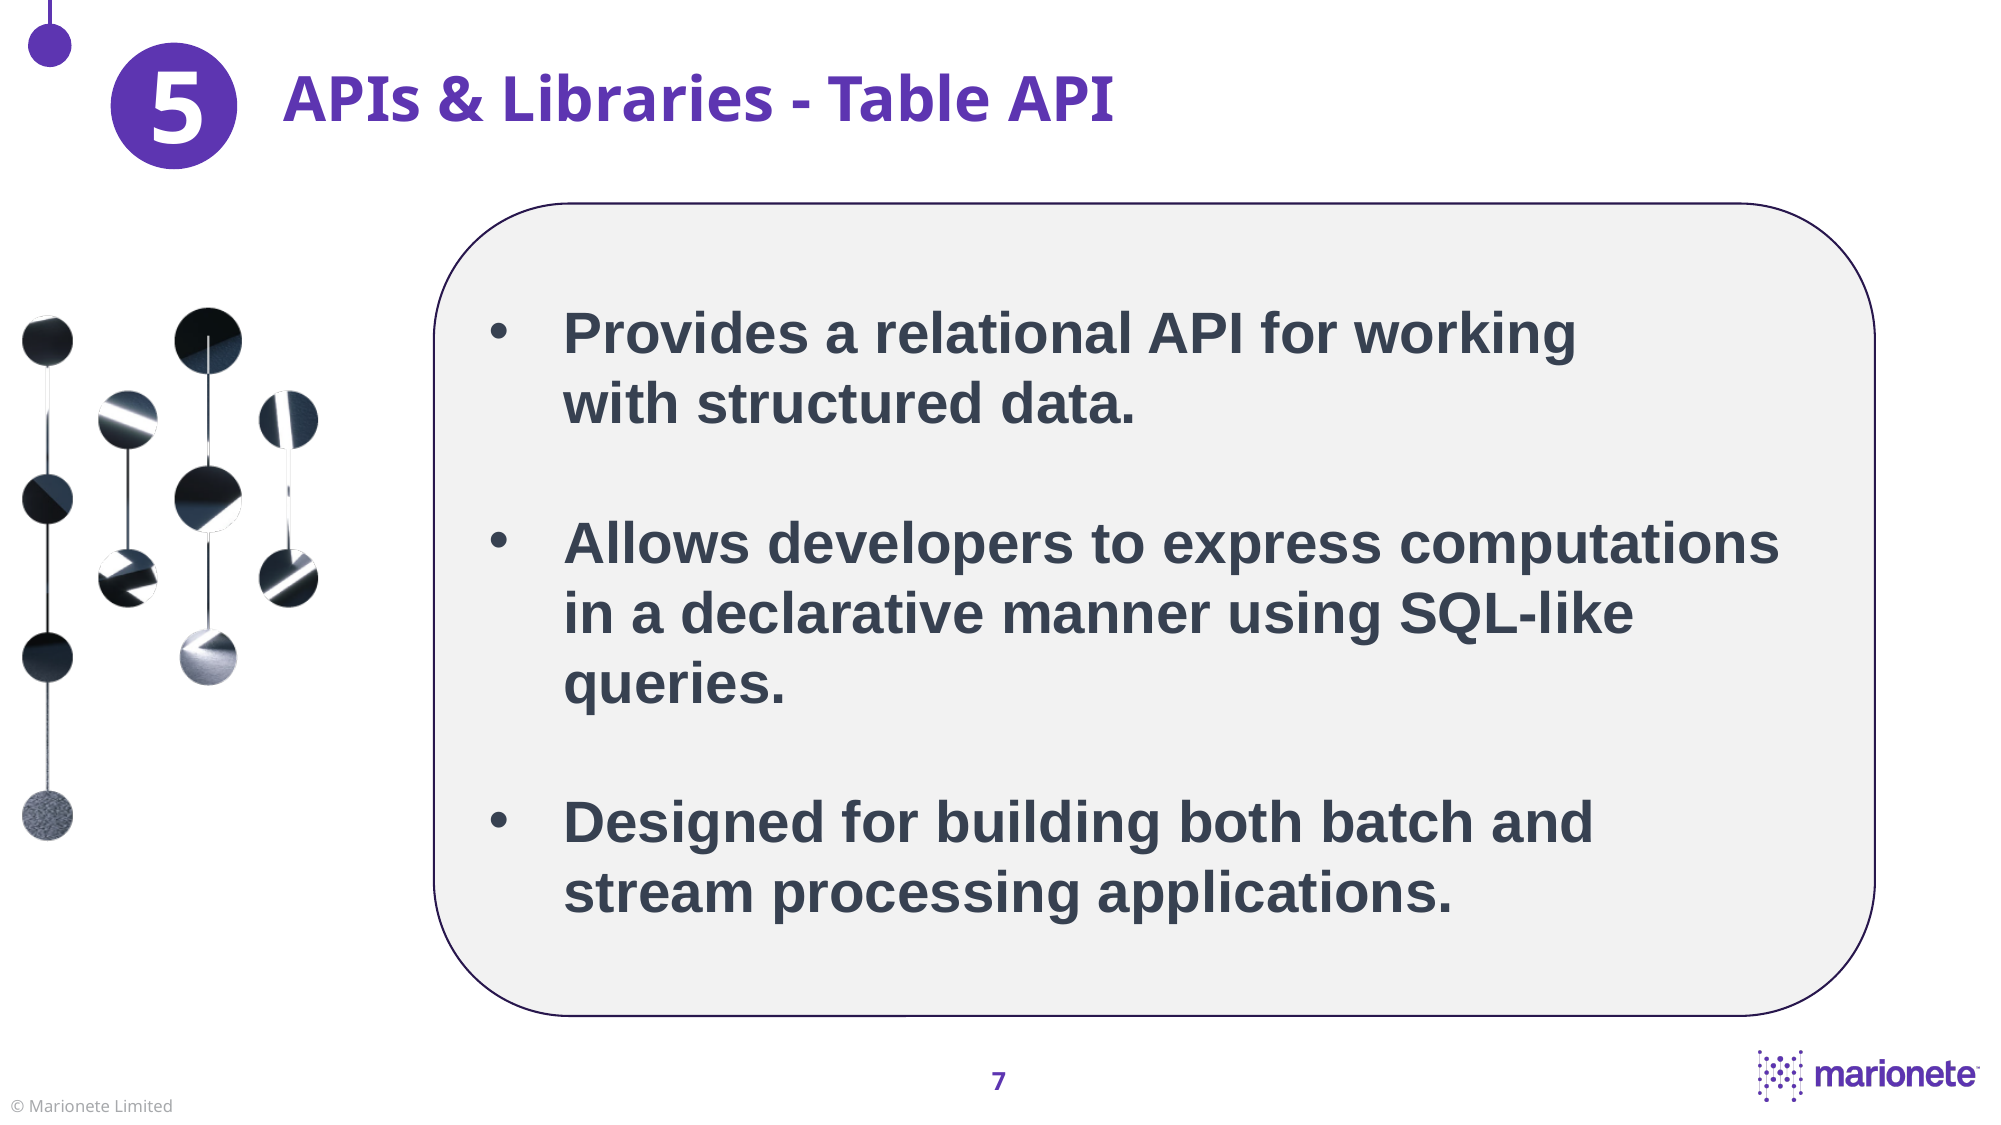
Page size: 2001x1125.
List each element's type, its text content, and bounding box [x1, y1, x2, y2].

text_box [214, 55, 239, 157]
text_box 5 [134, 36, 214, 172]
text_box Provides a relational API for working with structured data. Allows developers to express computations in a declarative manner using SQL-like queries. Designed for building both batch and stream processing applications. [432, 202, 1876, 1018]
list APIs & Libraries - Table API [268, 60, 1632, 149]
picture [0, 291, 345, 866]
text_box [109, 55, 134, 157]
picture [1754, 1046, 1983, 1106]
